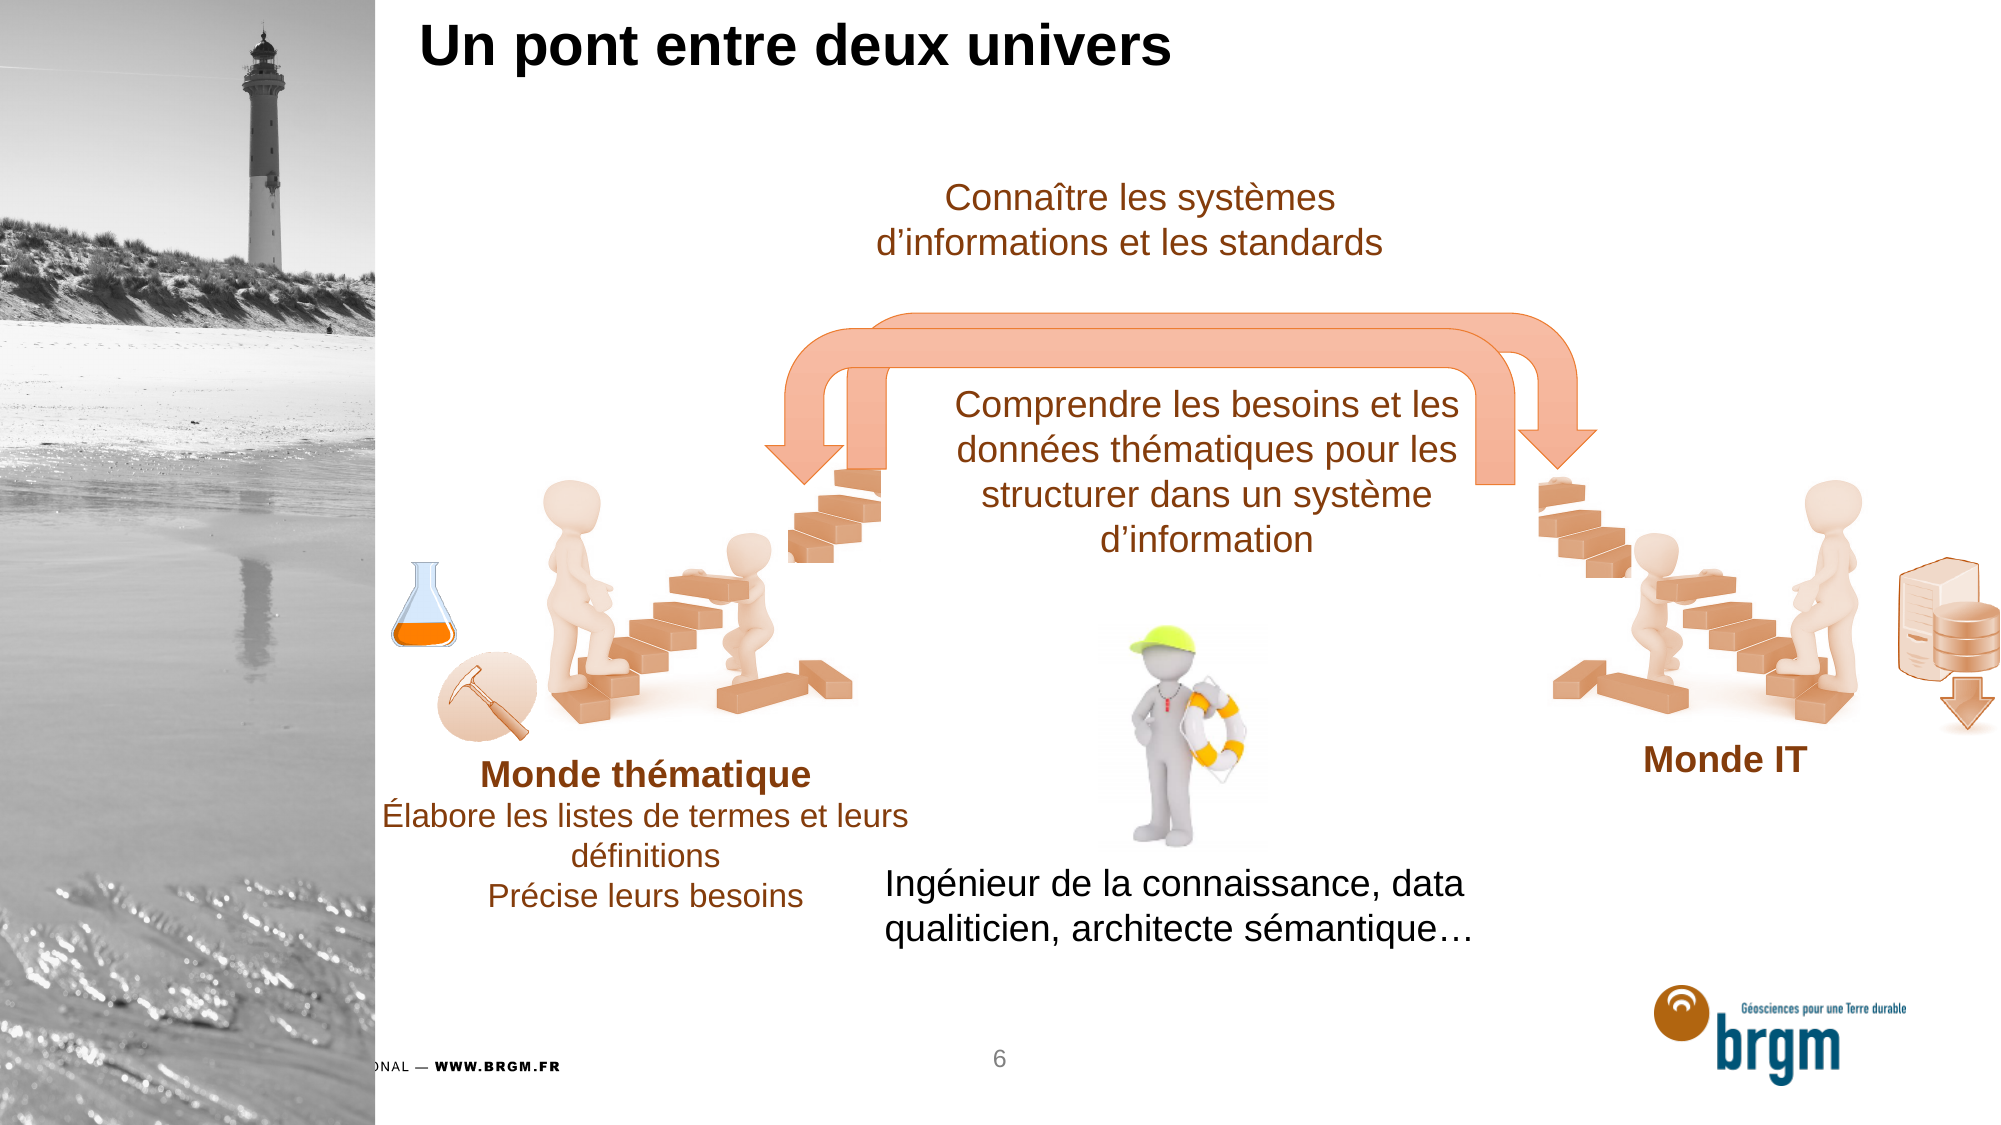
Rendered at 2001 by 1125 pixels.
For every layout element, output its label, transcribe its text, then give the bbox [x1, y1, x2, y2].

picture [1531, 377, 1892, 738]
text_box Connaître les systèmes d’informations et les standards [849, 165, 1432, 271]
text_box Monde thématique Élabore les listes de termes et leurs définitions Précise leurs besoins [376, 742, 938, 922]
text_box [787, 328, 1516, 486]
picture [1654, 985, 1906, 1086]
picture [1777, 1038, 1785, 1061]
picture [391, 377, 881, 746]
picture [0, 0, 574, 1125]
slide_number 6 [774, 1035, 1225, 1096]
picture [1098, 624, 1268, 852]
picture [1898, 557, 2000, 736]
text_box Monde IT [1491, 727, 1960, 828]
text_box [1517, 429, 1531, 444]
text_box Un pont entre deux univers [404, 0, 1657, 85]
text_box Comprendre les besoins et les données thématiques pour les structurer dans un système d’information [916, 372, 1499, 568]
text_box [871, 312, 1578, 377]
text_box Ingénieur de la connaissance, data qualiticien, architecte sémantique… [869, 851, 1497, 957]
text_box [846, 369, 890, 470]
